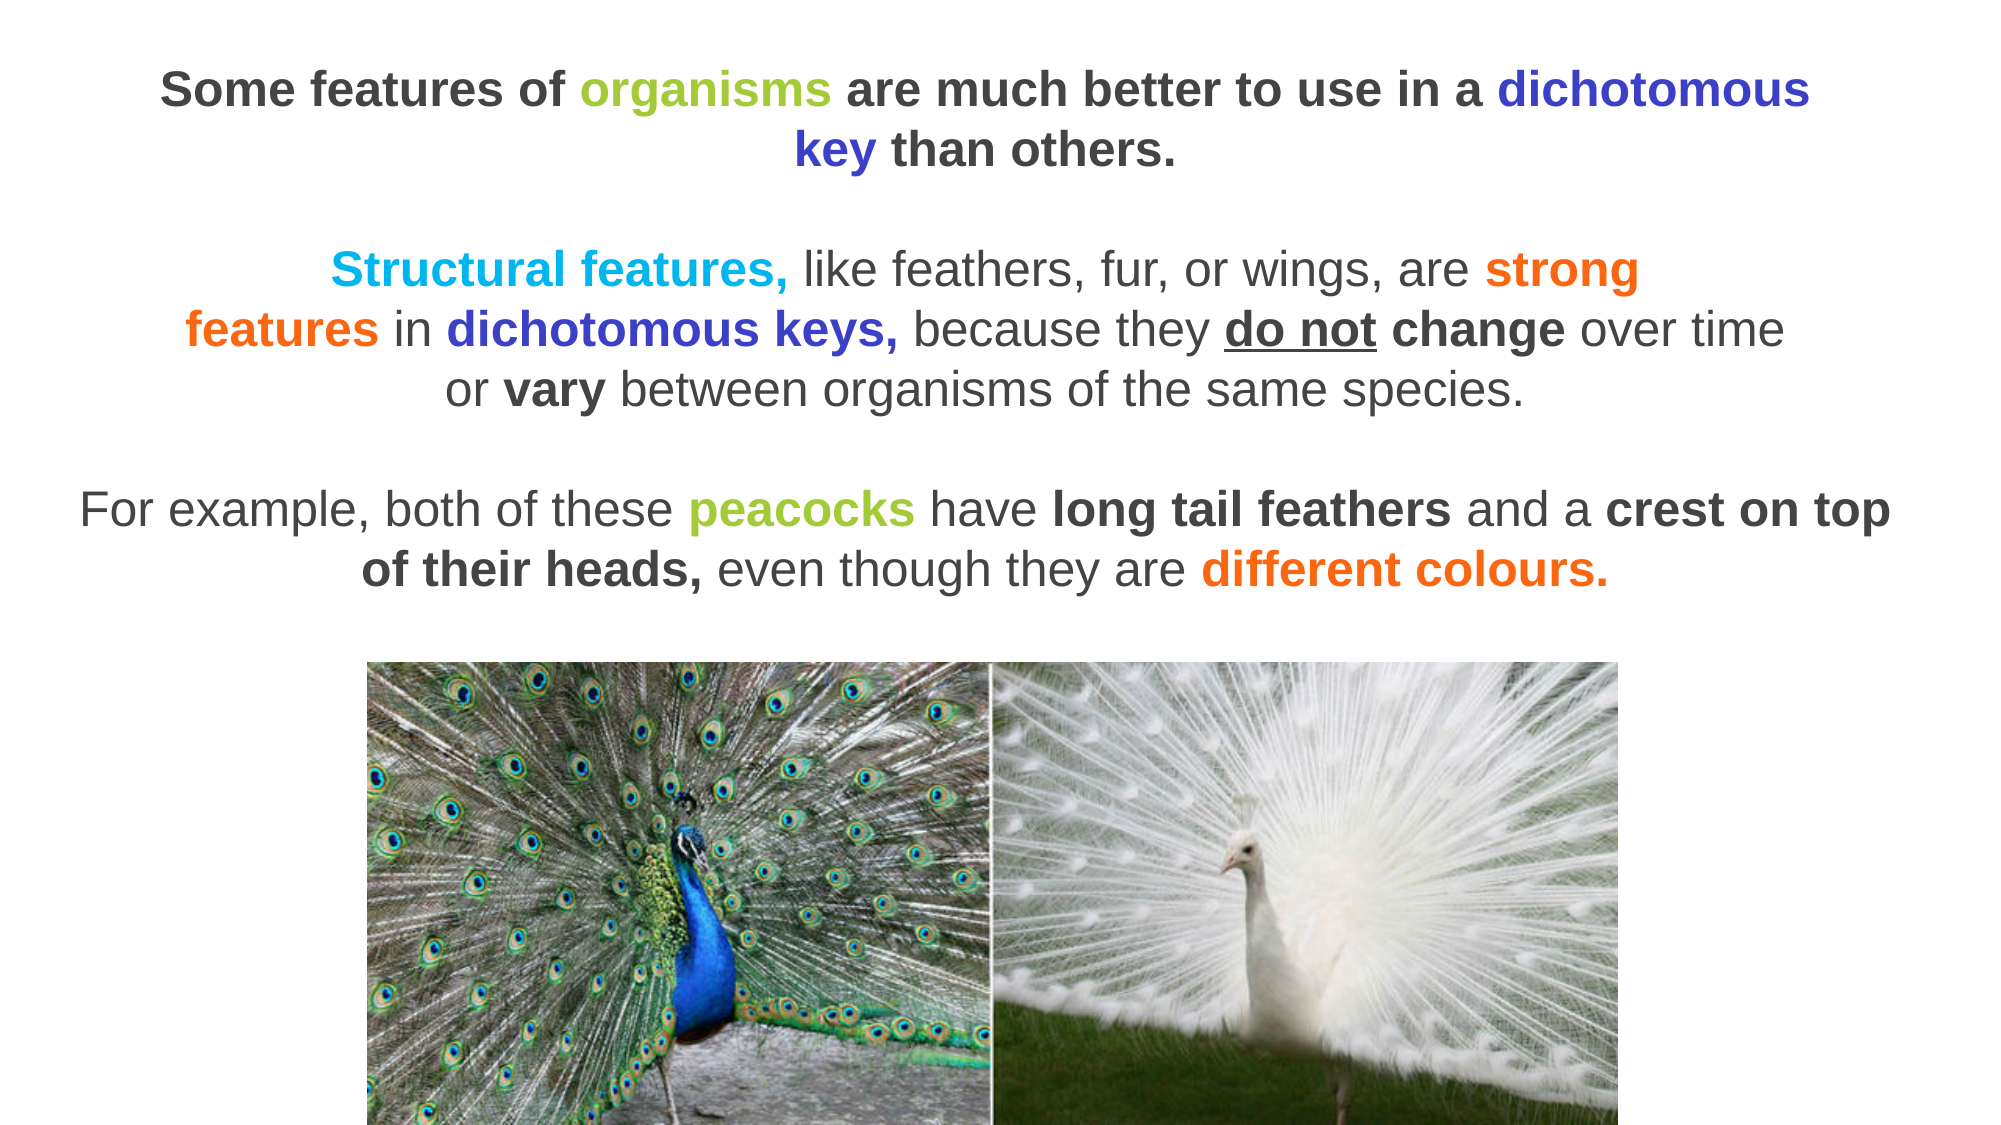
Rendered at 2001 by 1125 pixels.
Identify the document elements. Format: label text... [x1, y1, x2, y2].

text_box Some features of organisms are much better to use in a dichotomous key than others. Structural features, like feathers, fur, or wings, are strong features in dichotomous keys, because they do not change over time or vary between organisms of the same species. For example, both of these peacocks have long tail feathers and a crest on top of their heads, even though they are different colours. [45, 48, 1925, 604]
picture [367, 662, 1618, 1125]
